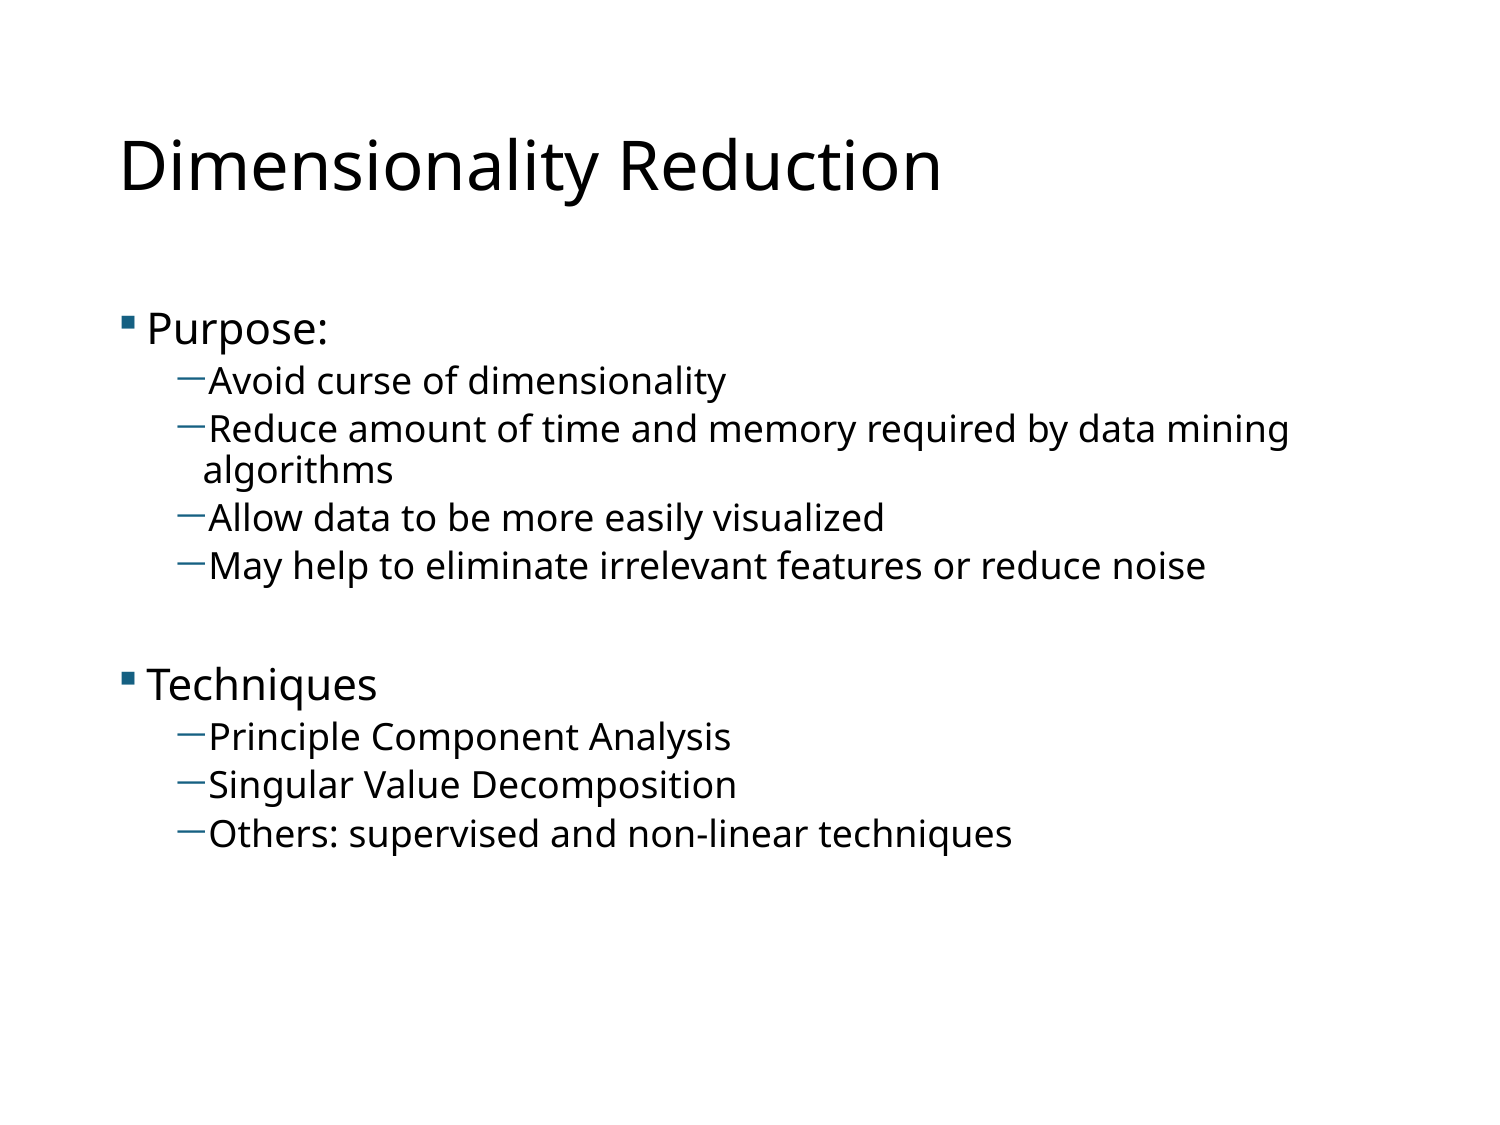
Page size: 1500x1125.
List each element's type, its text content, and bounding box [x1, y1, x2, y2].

title Dimensionality Reduction [103, 59, 1397, 278]
list Purpose: Avoid curse of dimensionality Reduce amount of time and memory required by data mining algorithms Allow data to be more easily visualized May help to eliminate irrelevant features or reduce noise Techniques Principle Component Analysis Singular Value Decomposition Others: supervised and non-linear techniques [103, 299, 1397, 1014]
